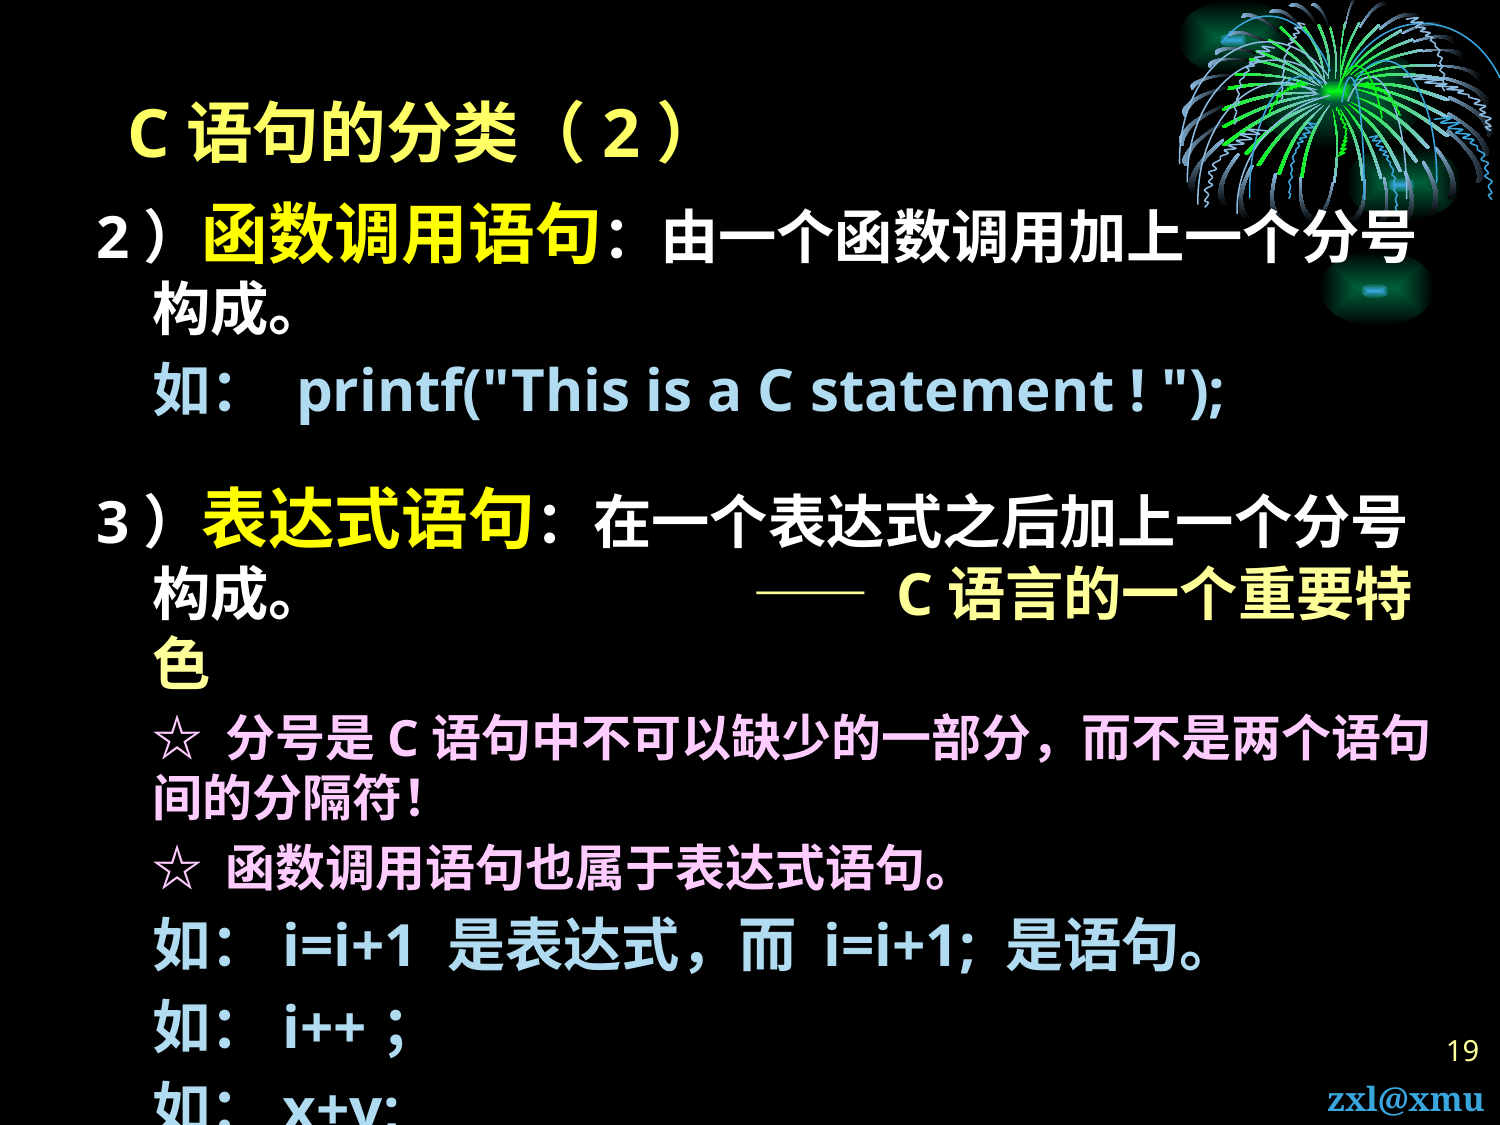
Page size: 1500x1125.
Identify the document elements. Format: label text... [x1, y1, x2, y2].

title C语句的分类（2） [112, 37, 1388, 184]
list 2）函数调用语句：由一个函数调用加上一个分号构成。 如： printf("This is a C statement ! "); 3）表达式语句：在一个表达式之后加上一个分号构成。 —— C语言的一个重要特色 ☆ 分号是C语句中不可以缺少的一部分，而不是两个语句间的分隔符！ ☆ 函数调用语句也属于表达式语句。 如：i=i+1 是表达式，而 i=i+1; 是语句。 如：i++； 如：x+y; [81, 184, 1469, 1014]
slide_number 19 [1181, 1025, 1495, 1100]
